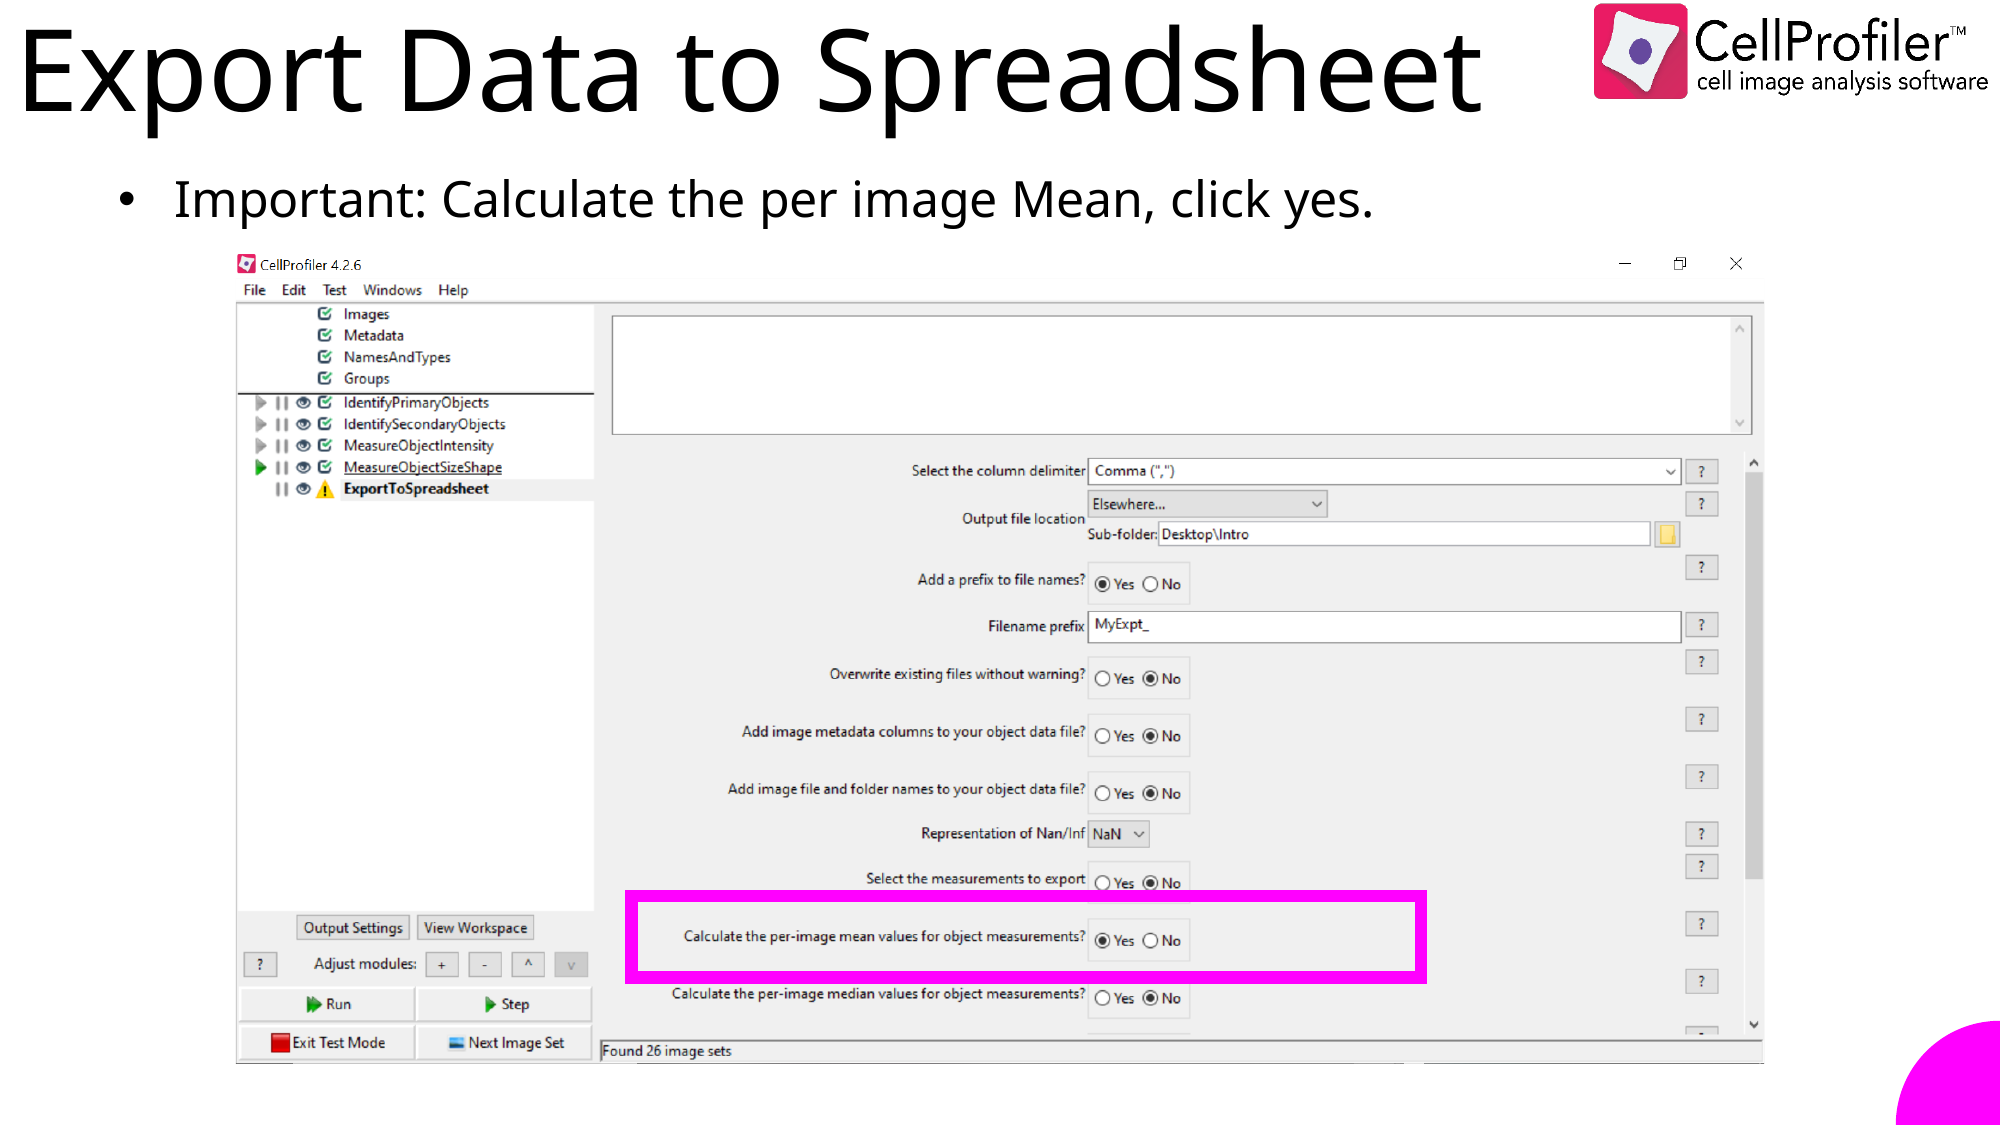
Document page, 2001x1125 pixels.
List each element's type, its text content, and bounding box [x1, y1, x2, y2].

subtitle Important: Calculate the per image Mean, click yes. [103, 166, 1950, 300]
text_box [1894, 1019, 2000, 1125]
title Export Data to Spreadsheet [0, 0, 1505, 144]
picture [235, 250, 1765, 1064]
picture [1588, 0, 2000, 103]
